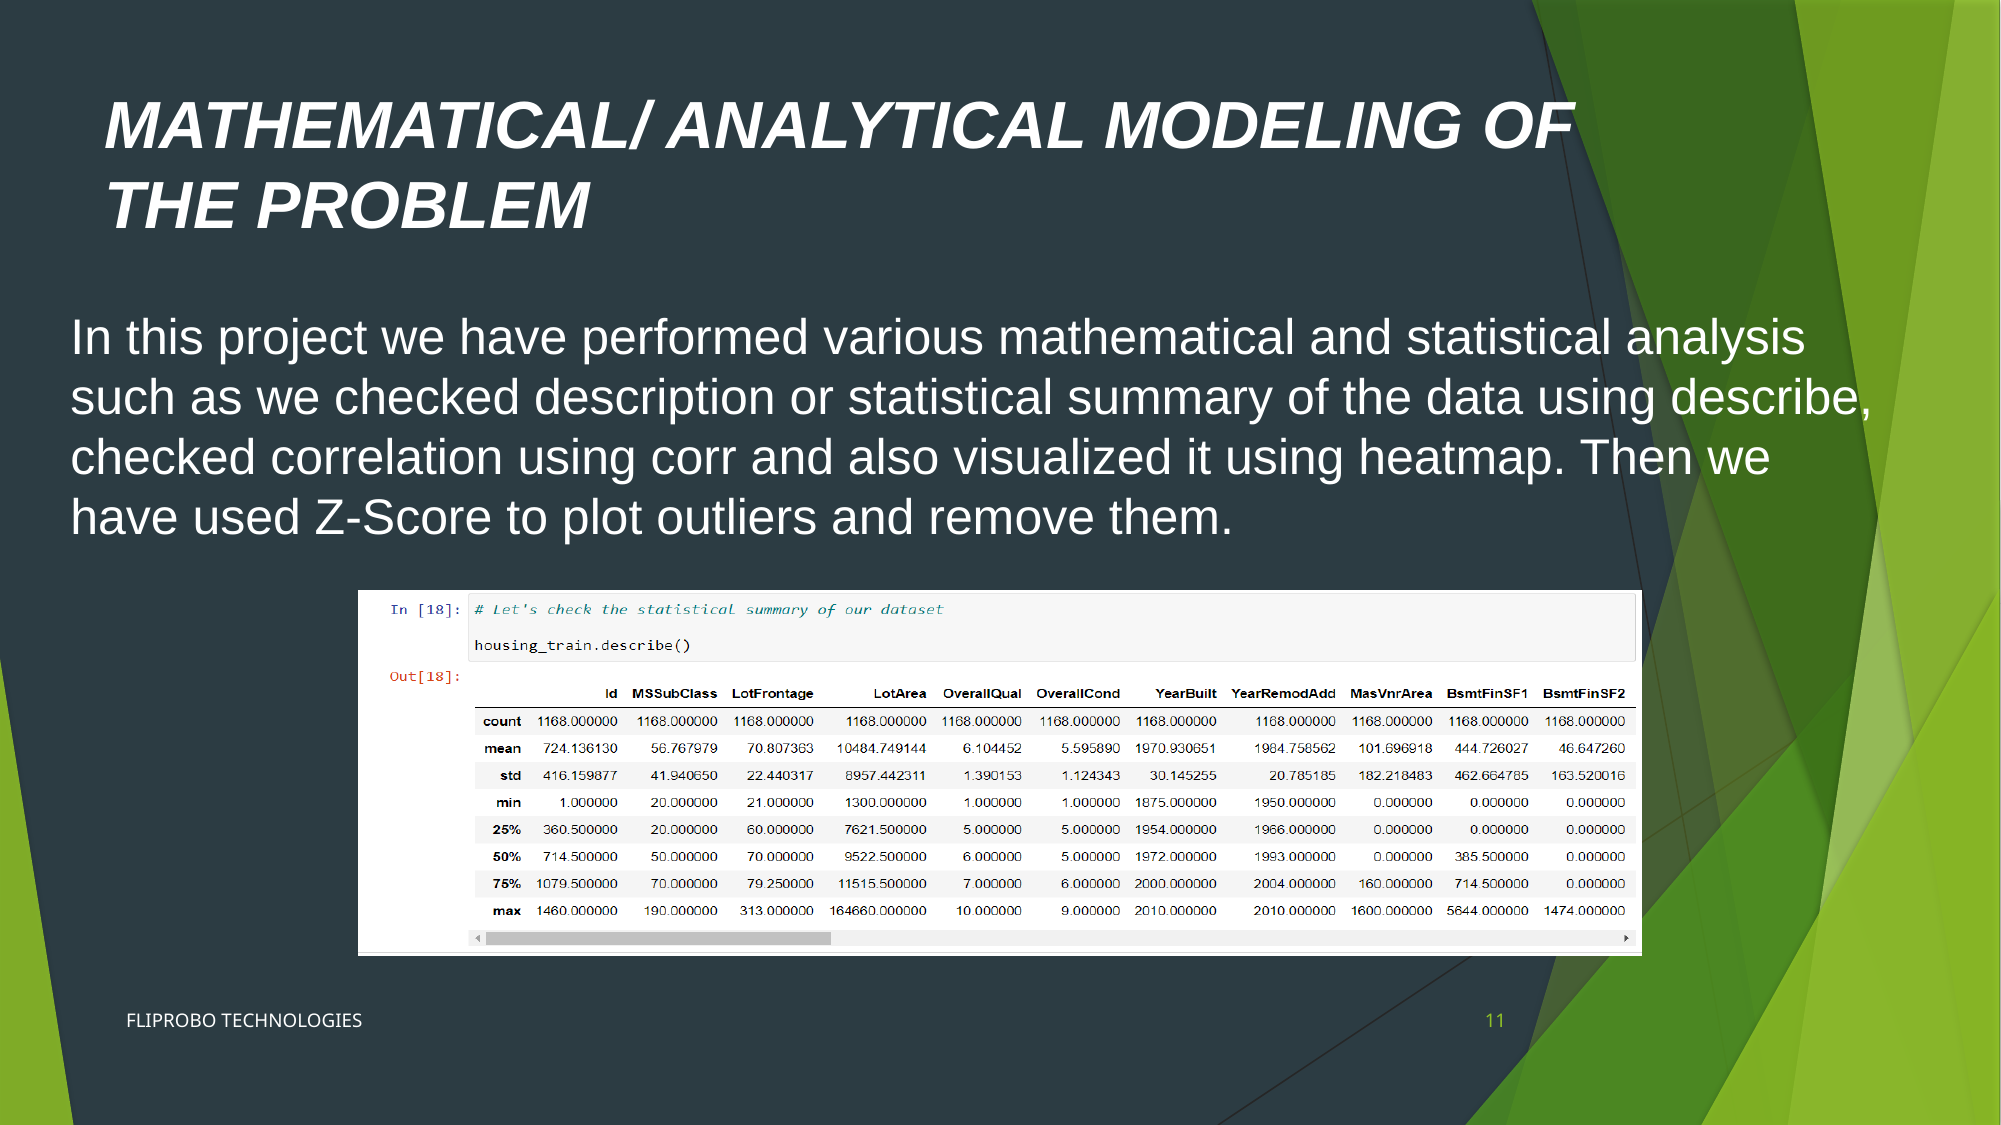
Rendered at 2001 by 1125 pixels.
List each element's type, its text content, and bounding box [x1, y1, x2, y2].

text_box MATHEMATICAL/ ANALYTICAL MODELING OF THE PROBLEM [89, 74, 1673, 250]
picture [357, 589, 1642, 957]
footer FLIPROBO TECHNOLOGIES [111, 991, 1145, 1051]
text_box In this project we have performed various mathematical and statistical analysis such as we checked description or statistical summary of the data using describe, checked correlation using corr and also visualized it using heatmap. Then we have used Z-Score to plot outliers and remove them. [55, 297, 1897, 553]
slide_number 11 [1409, 991, 1522, 1051]
